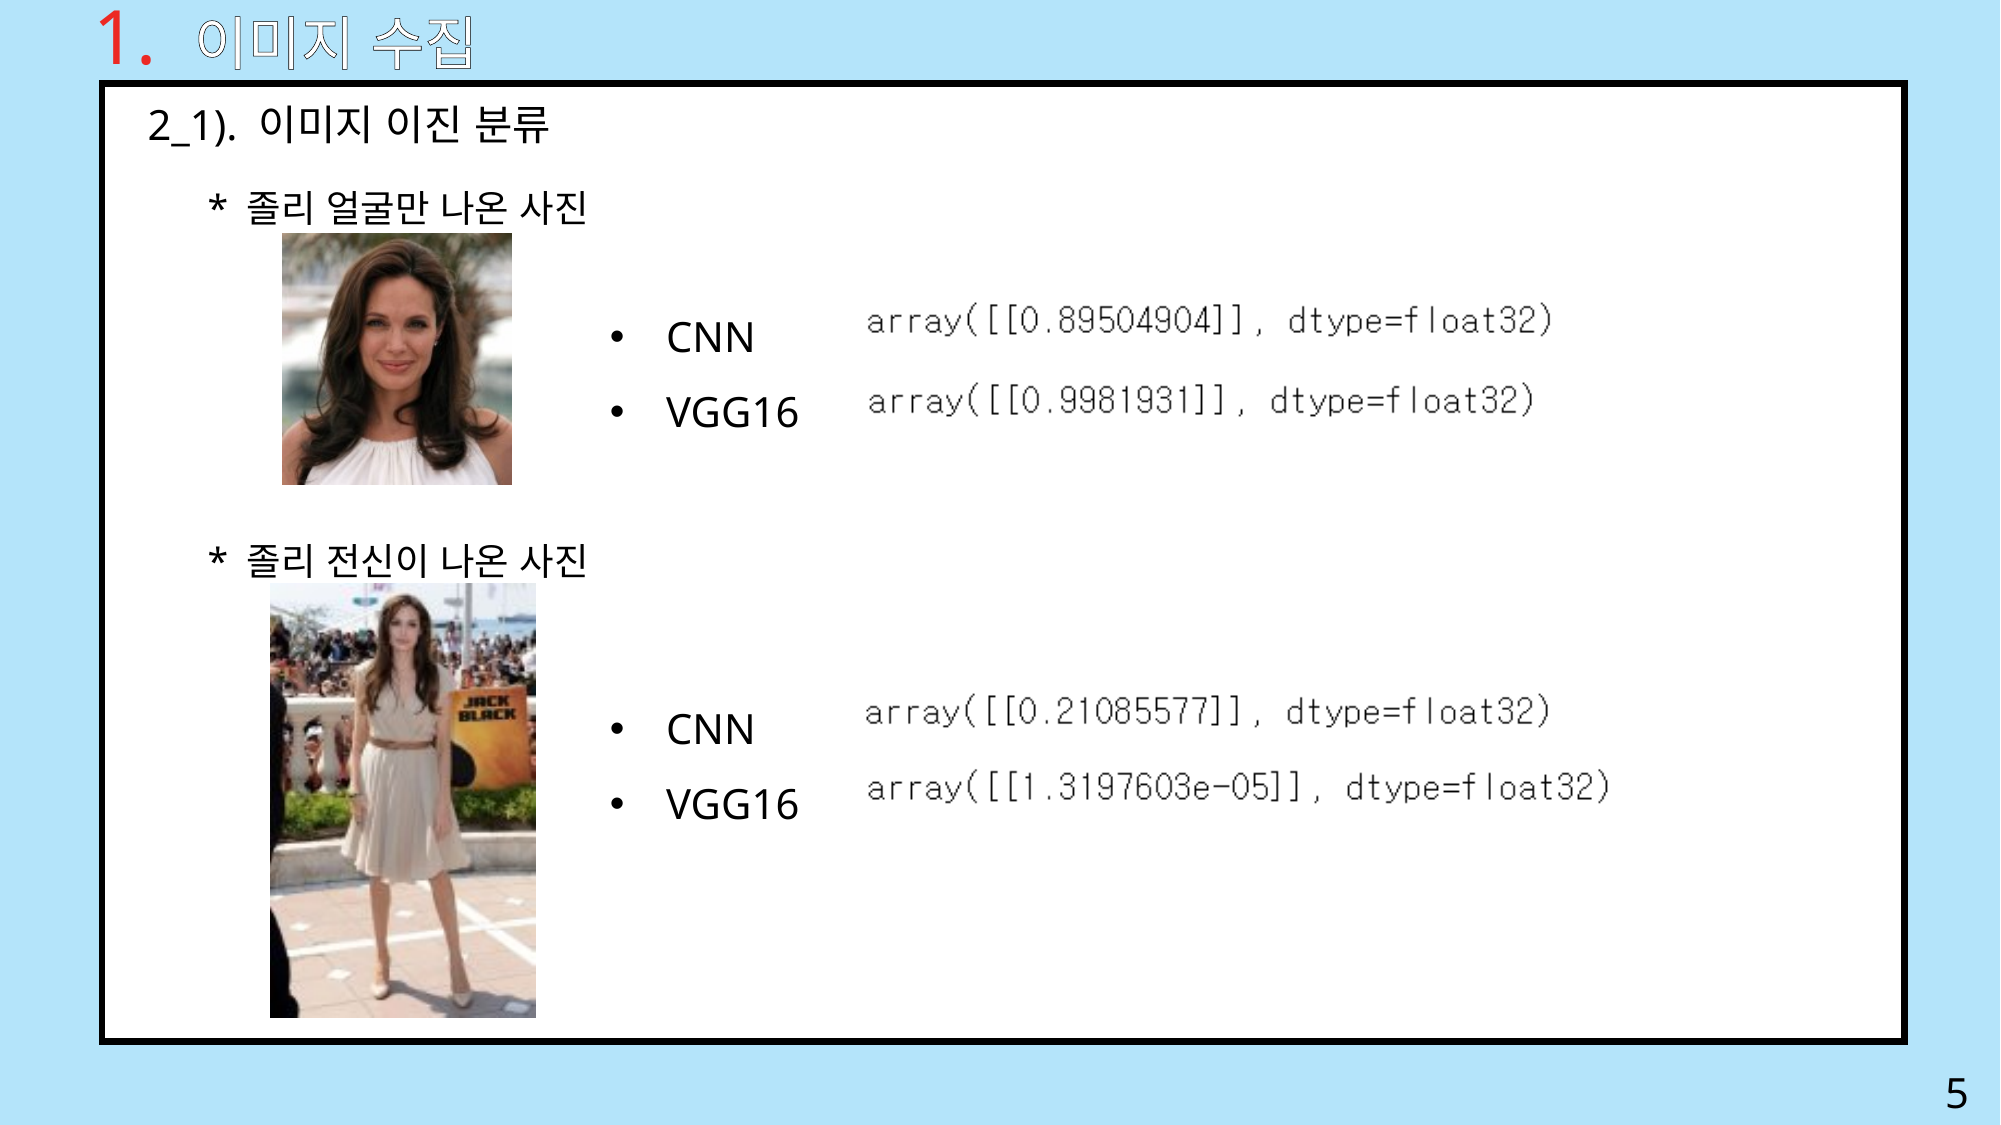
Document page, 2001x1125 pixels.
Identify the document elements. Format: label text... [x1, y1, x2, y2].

text_box * 졸리 얼굴만 나온 사진 [192, 177, 604, 238]
text_box CNN VGG16 [594, 278, 815, 444]
text_box CNN VGG16 [594, 670, 815, 836]
picture [858, 367, 1551, 438]
text_box 5 [1930, 1059, 1985, 1125]
text_box 1. 이미지 수집 [78, 0, 493, 88]
text_box 2_1). 이미지 이진 분류 [132, 91, 567, 157]
picture [850, 673, 1639, 830]
picture [853, 289, 1571, 355]
picture [282, 233, 512, 485]
picture [270, 583, 536, 1018]
text_box * 졸리 전신이 나온 사진 [192, 530, 604, 591]
